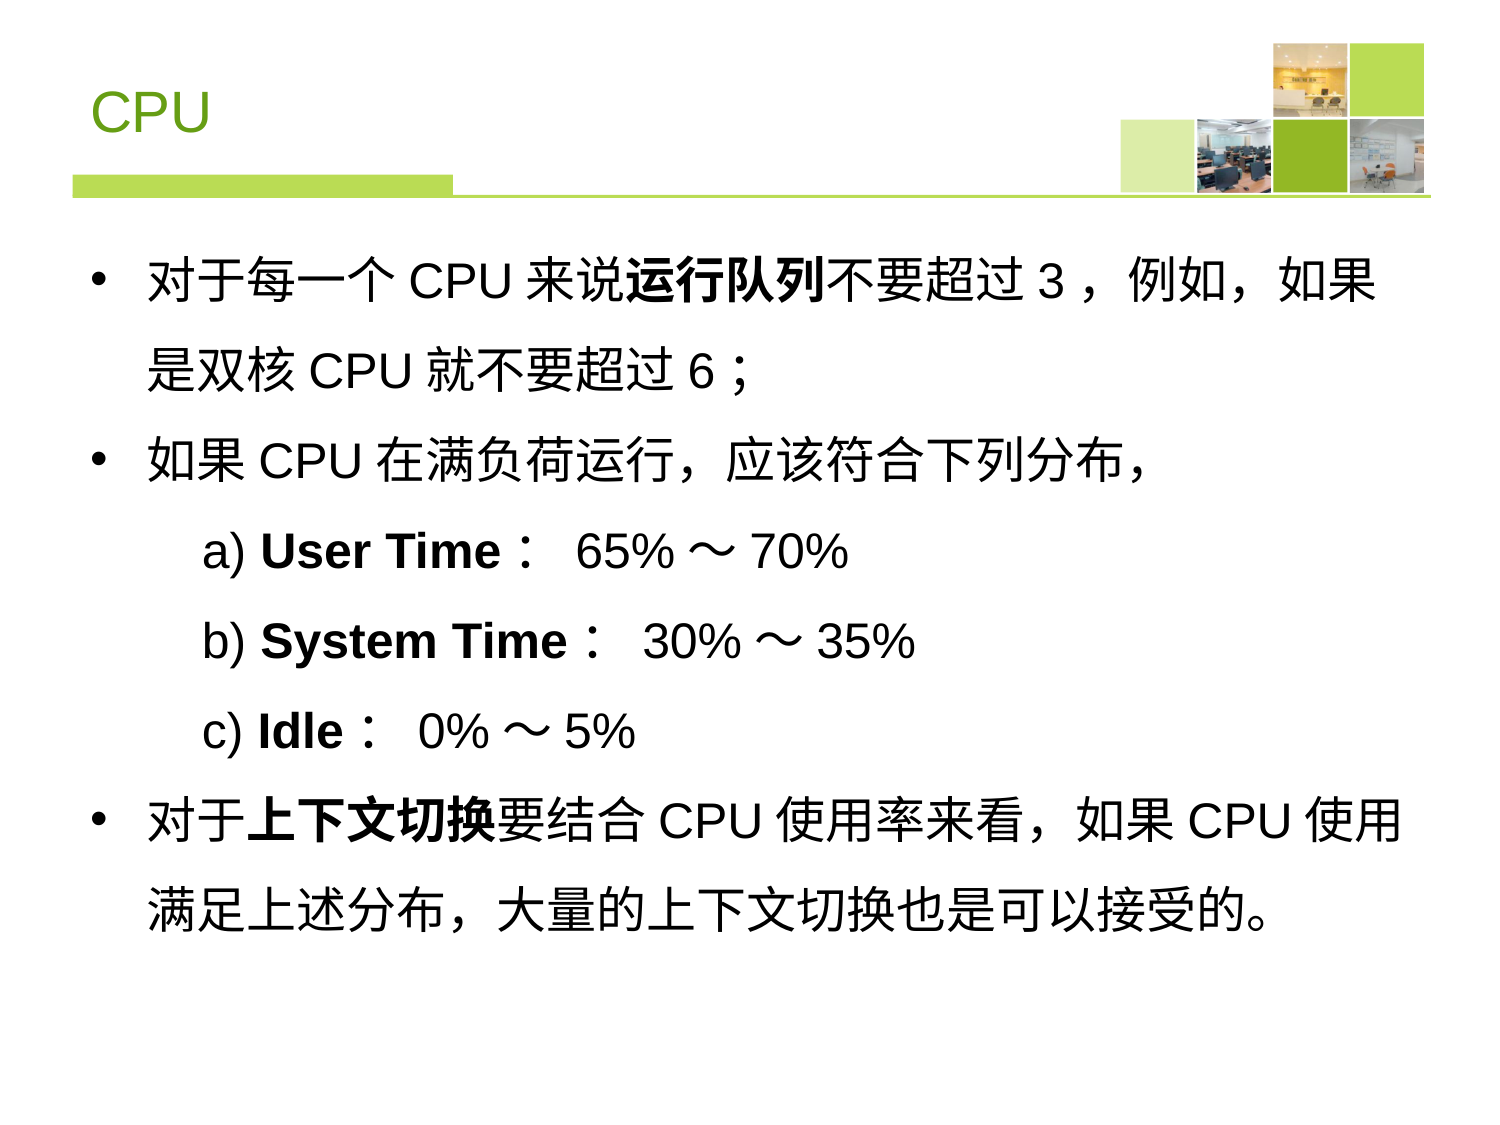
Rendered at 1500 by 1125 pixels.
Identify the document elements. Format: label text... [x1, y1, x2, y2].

title CPU [75, 43, 1425, 175]
picture [1349, 175, 1424, 193]
list 对于每一个CPU来说运行队列不要超过3，例如，如果是双核CPU就不要超过6； 如果CPU在满负荷运行，应该符合下列分布， a) User Time：65%～70% b) System Time：30%～35% c) Idle：0%～5% 对于上下文切换要结合CPU使用率来看，如果CPU使用满足上述分布，大量的上下文切换也是可以接受的。 [75, 210, 1425, 1024]
picture [1197, 175, 1271, 193]
